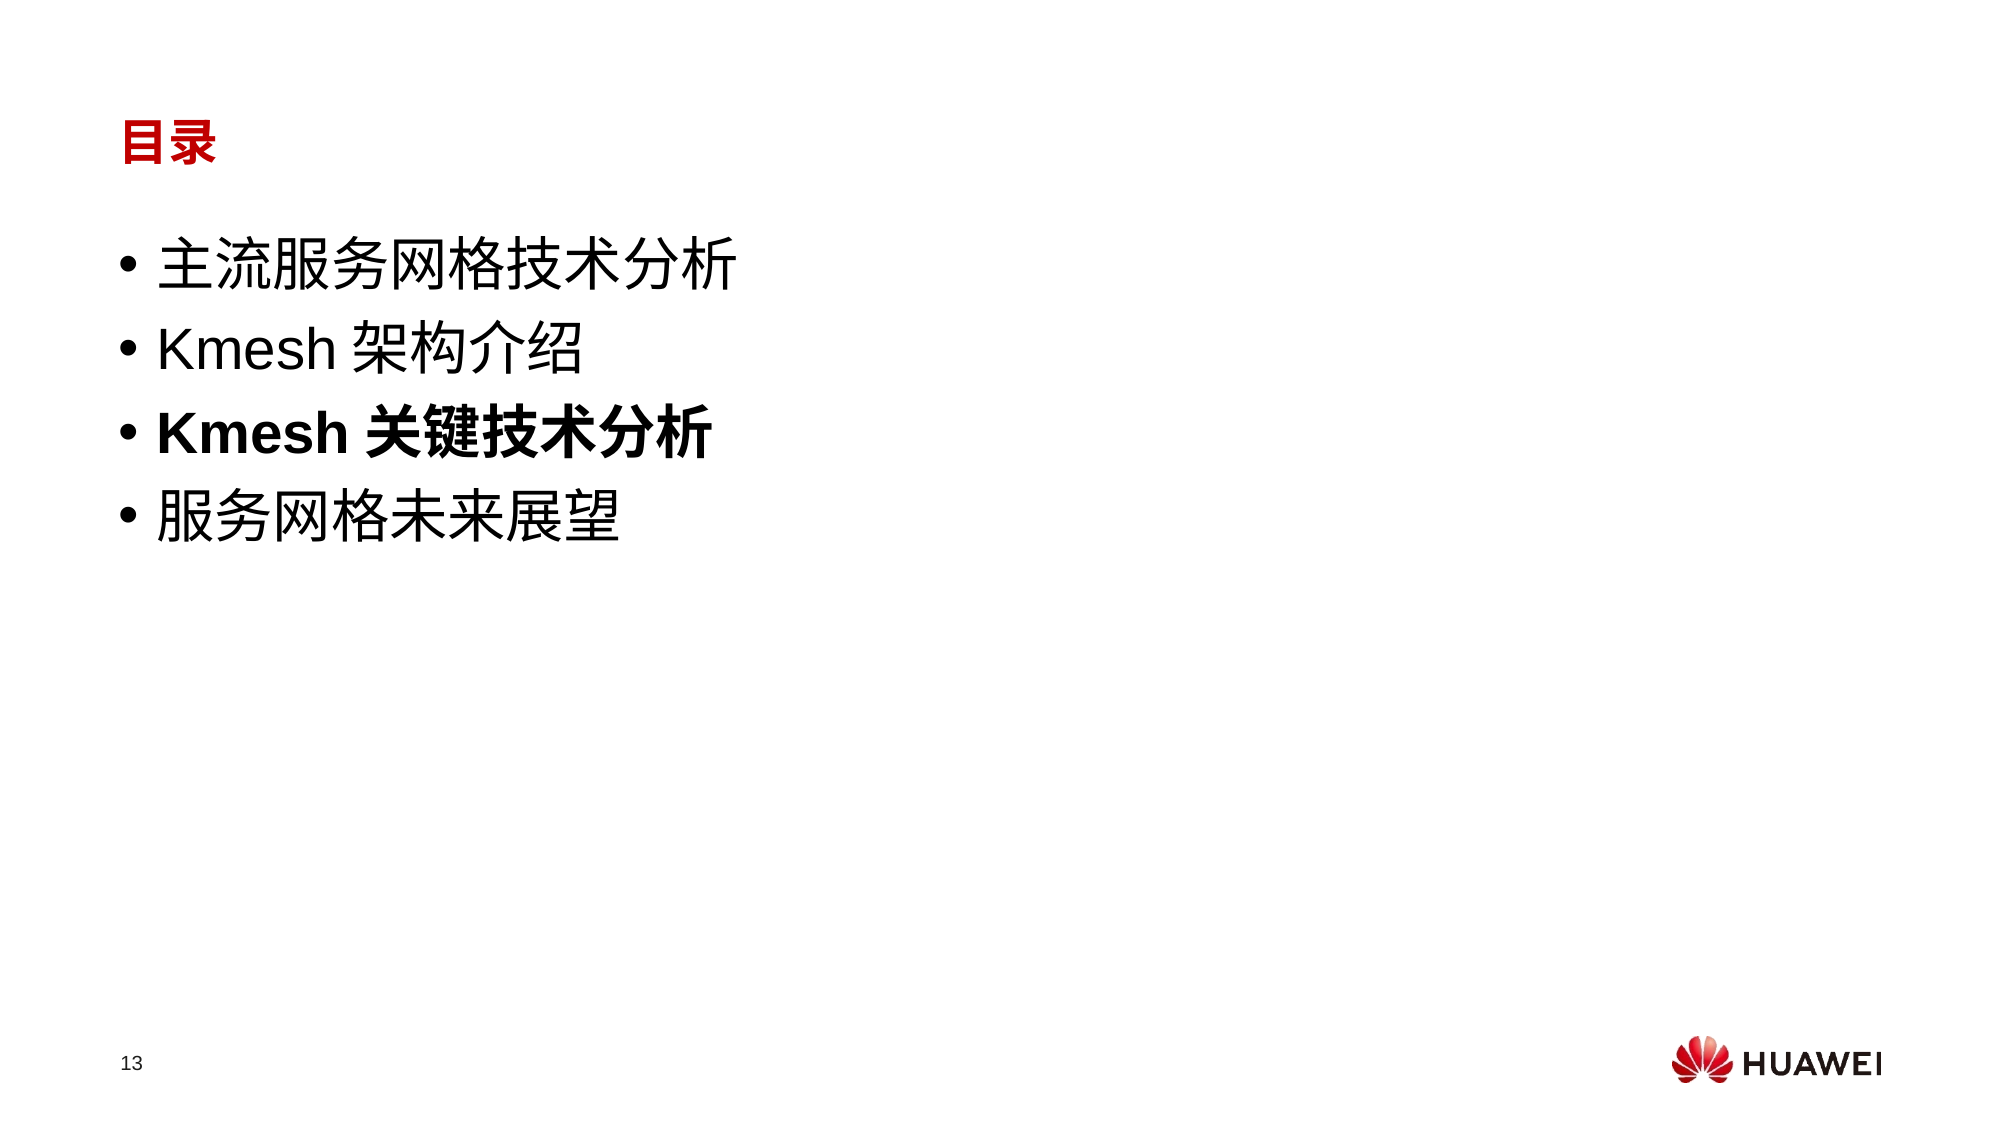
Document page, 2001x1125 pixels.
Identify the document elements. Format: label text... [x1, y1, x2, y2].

subtitle 目录 [118, 50, 1880, 219]
picture [1672, 1036, 1881, 1083]
list 主流服务网格技术分析 Kmesh架构介绍 Kmesh关键技术分析 服务网格未来展望 [118, 235, 1880, 1007]
